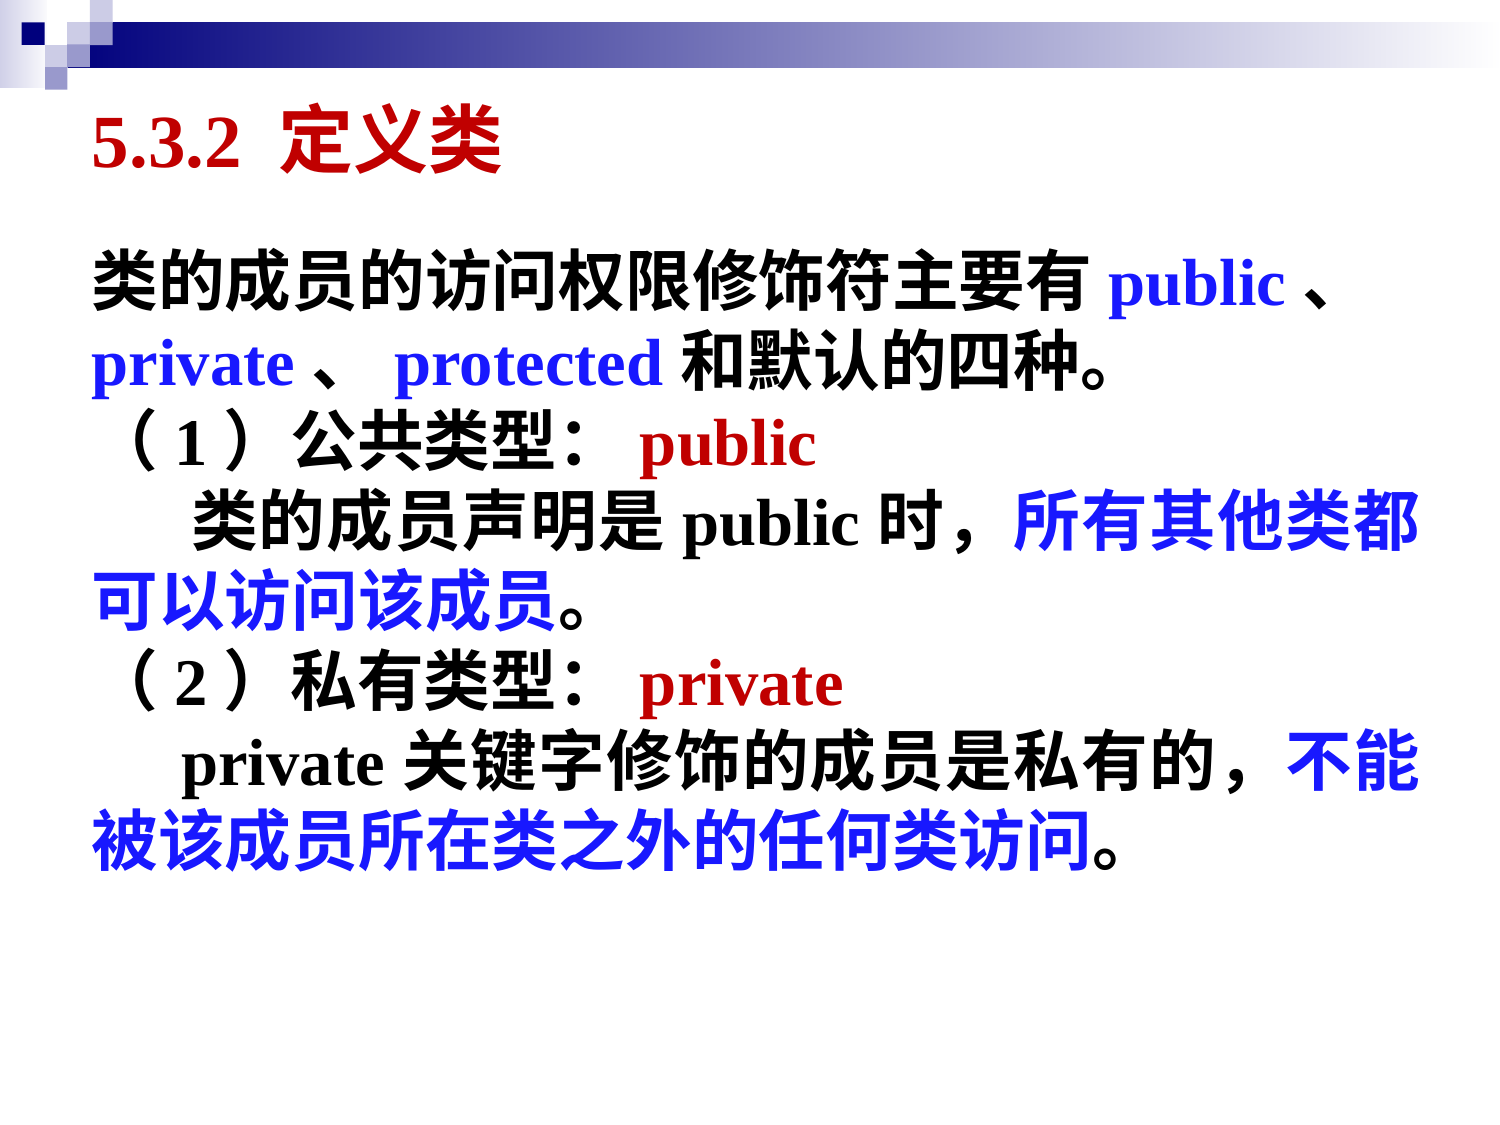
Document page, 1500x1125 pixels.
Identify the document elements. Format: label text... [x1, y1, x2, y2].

text_box 5.3.2 定义类 [76, 44, 526, 232]
text_box 类的成员的访问权限修饰符主要有public、 private、protected和默认的四种。 （1）公共类型：public 类的成员声明是public时，所有其他类都可以访问该成员。 （2）私有类型：private private关键字修饰的成员是私有的，不能被该成员所在类之外的任何类访问。 [76, 231, 1436, 887]
